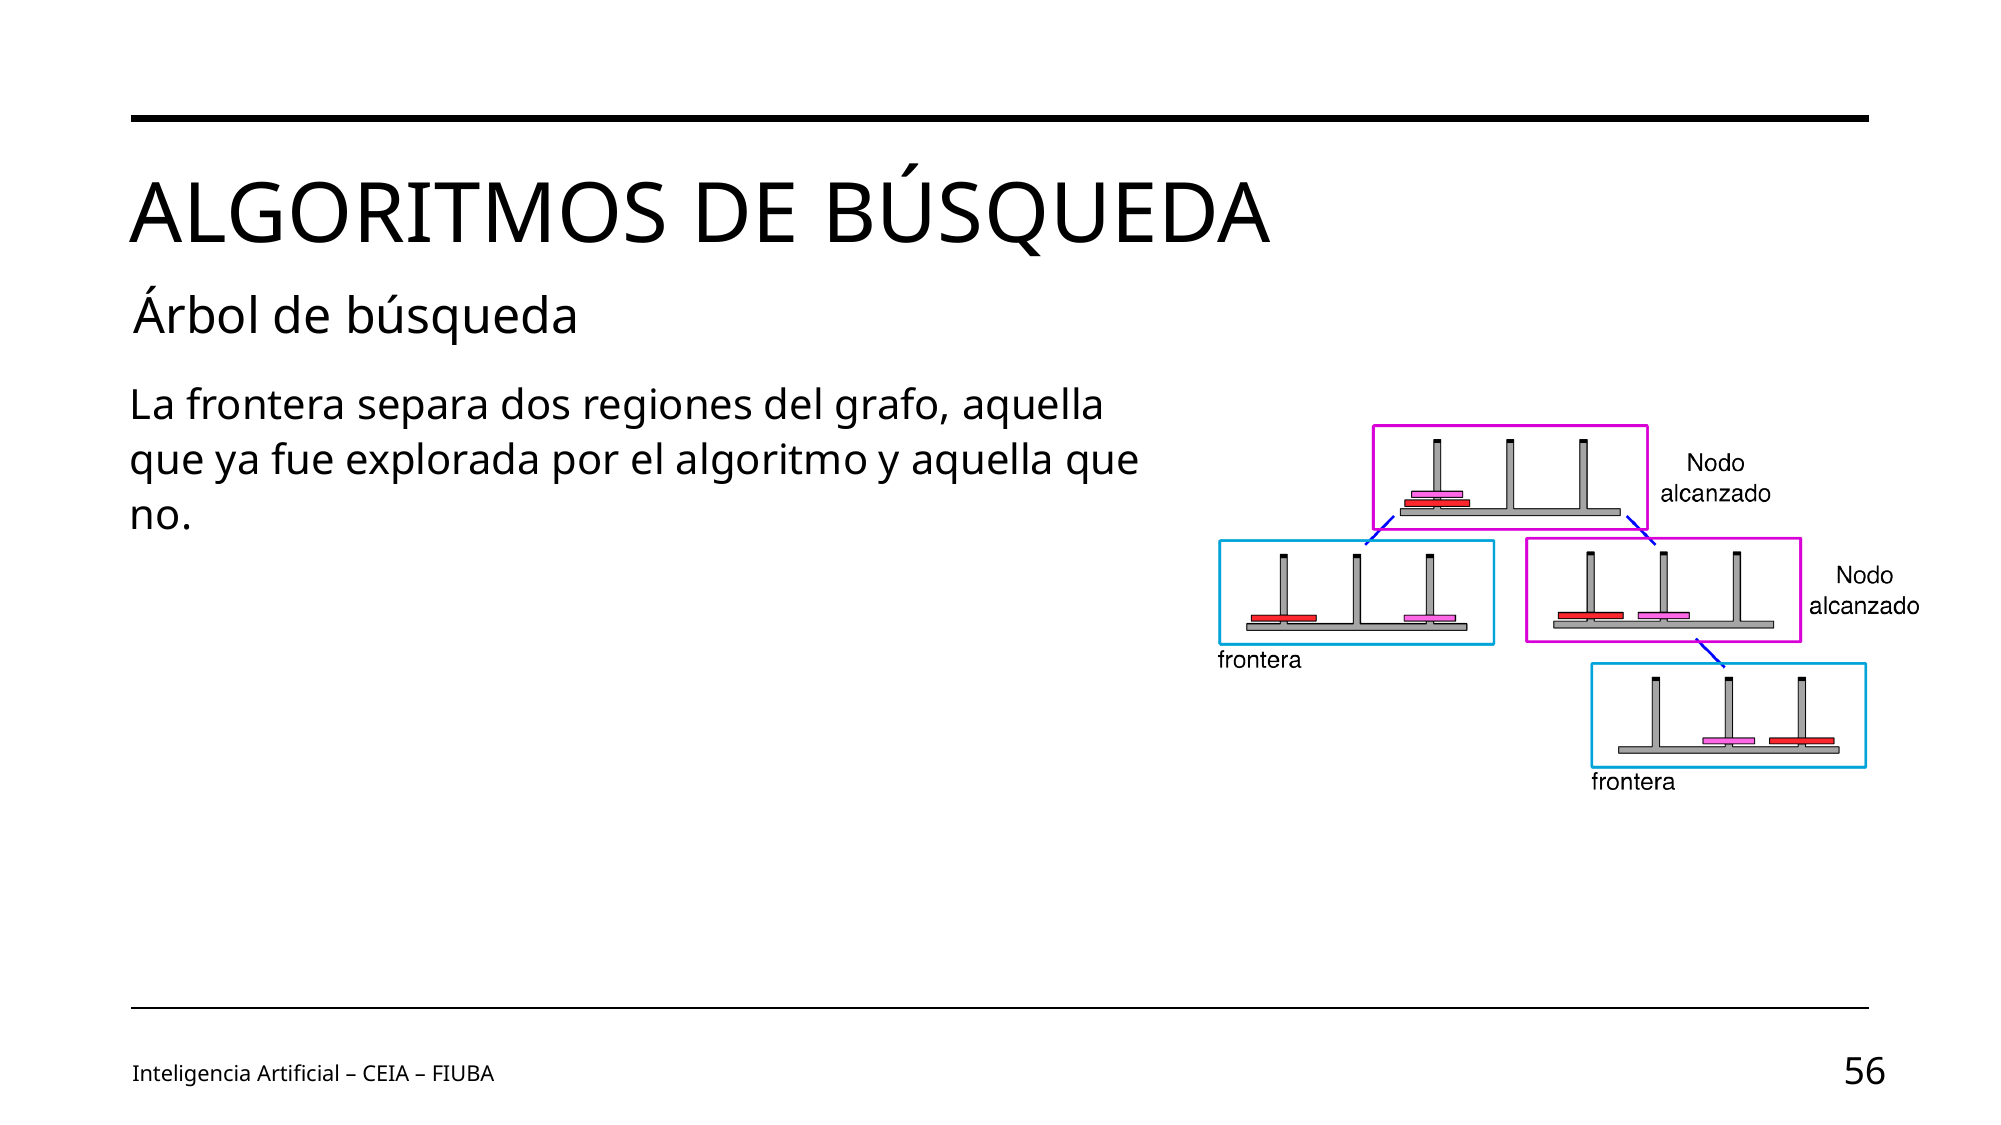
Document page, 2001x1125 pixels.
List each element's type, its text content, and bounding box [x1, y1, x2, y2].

slide_number 56 [1791, 1042, 1902, 1103]
picture [1222, 543, 1492, 642]
footer Inteligencia Artificial – CEIA – FIUBA [117, 1042, 862, 1103]
picture [1218, 424, 1919, 790]
text_box Árbol de búsqueda [118, 275, 1377, 351]
list La frontera separa dos regiones del grafo, aquella que ya fue explorada por el algoritmo y aquella que no. [114, 365, 1173, 973]
title Algoritmos de Búsqueda [114, 151, 1869, 377]
